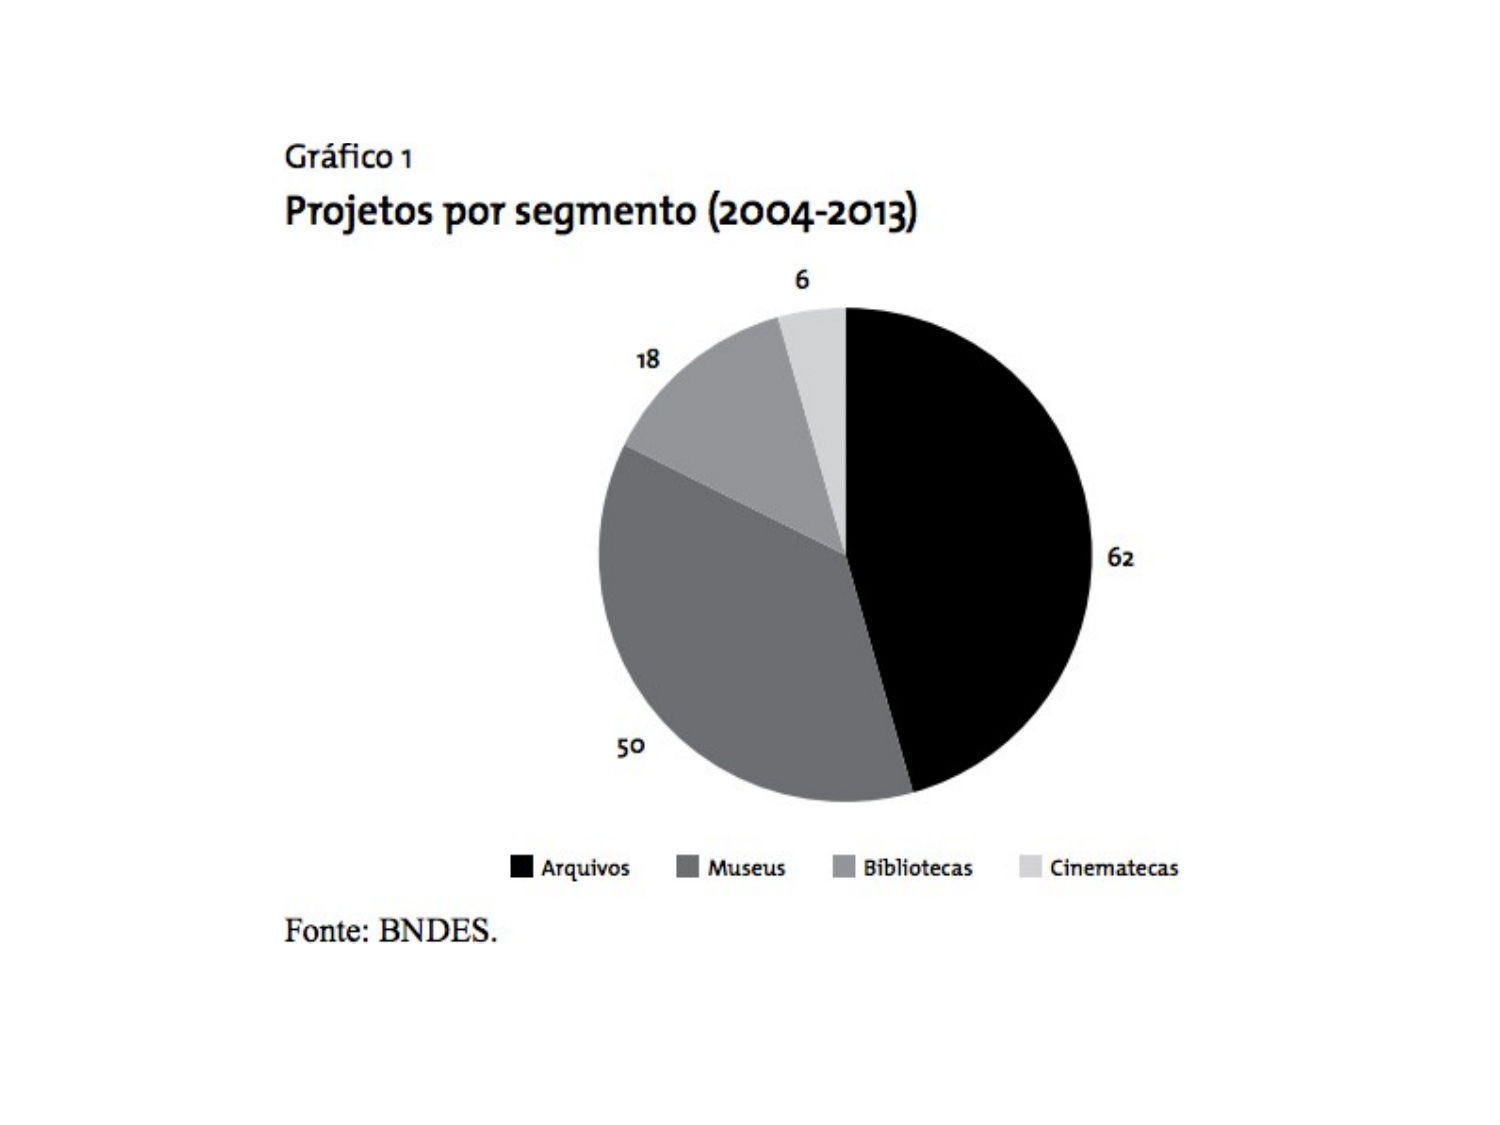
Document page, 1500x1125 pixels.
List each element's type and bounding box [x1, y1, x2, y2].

text_box [283, 143, 1180, 944]
